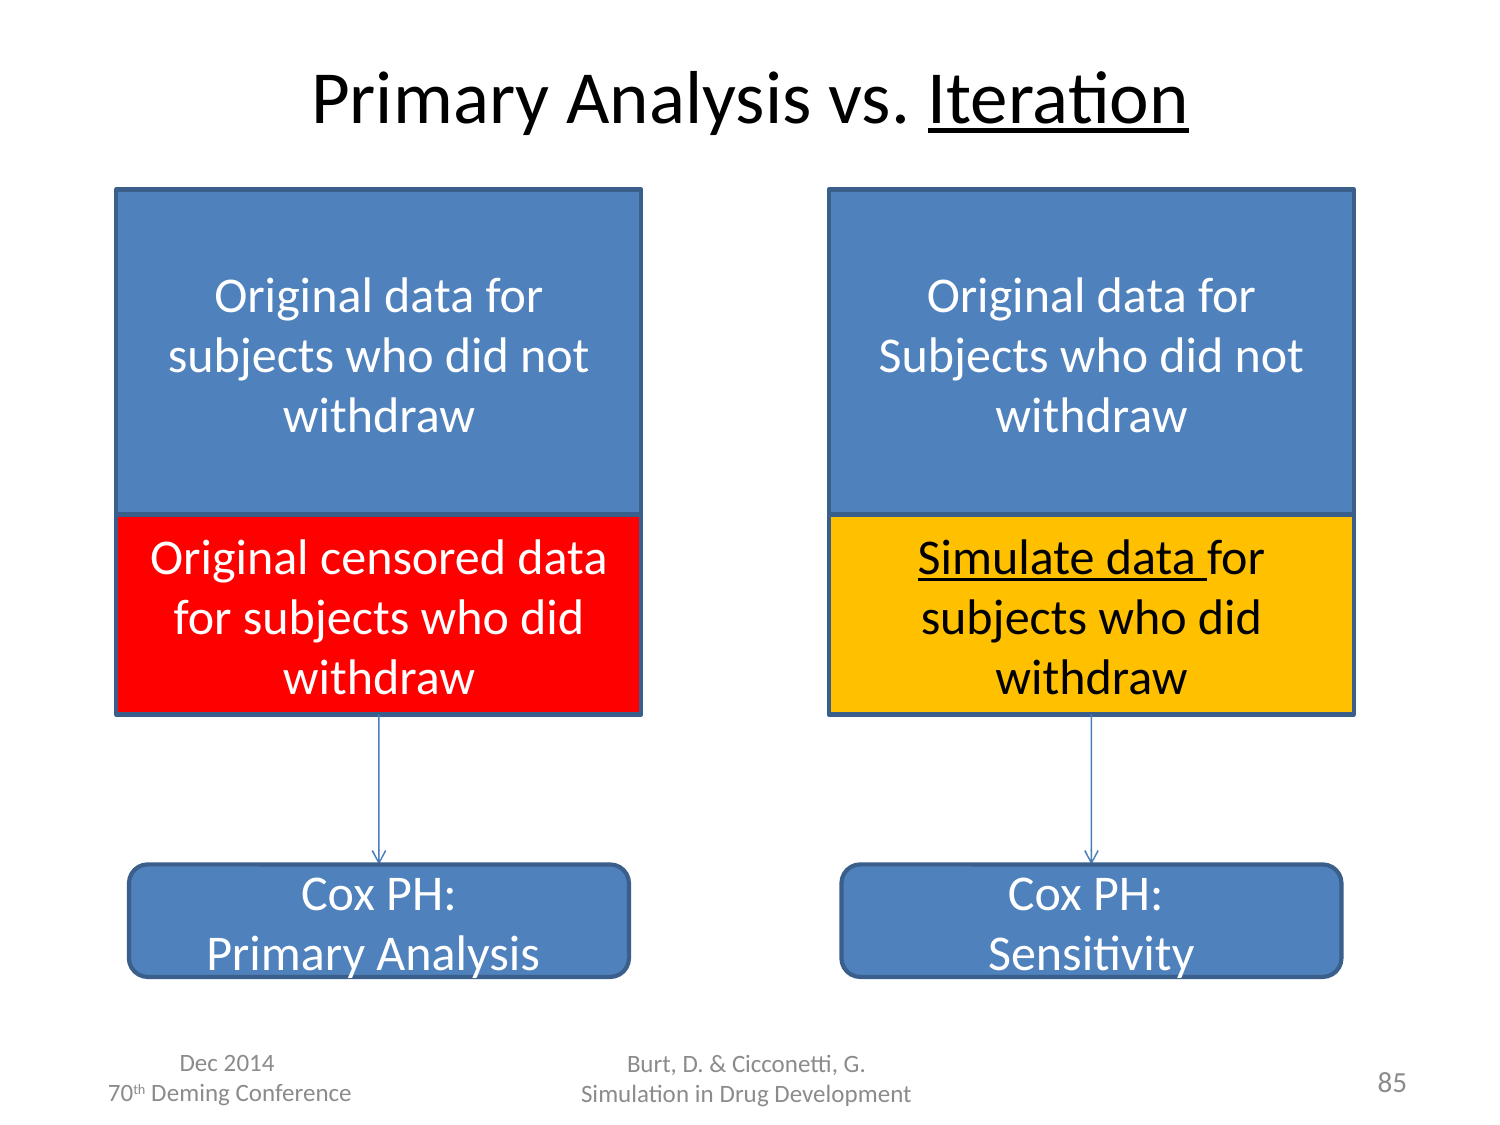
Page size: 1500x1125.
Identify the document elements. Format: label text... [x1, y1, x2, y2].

title Primary Analysis vs. Iteration [75, 23, 1425, 164]
text_box Original censored data for subjects who did withdraw [114, 512, 643, 717]
text_box Cox PH: Primary Analysis [126, 862, 632, 980]
text_box Simulate data for subjects who did withdraw [827, 512, 1356, 717]
text_box Cox PH: Sensitivity [839, 862, 1344, 980]
text_box Original data for subjects who did not withdraw [114, 187, 643, 512]
text_box Original data for Subjects who did not withdraw [827, 187, 1356, 512]
